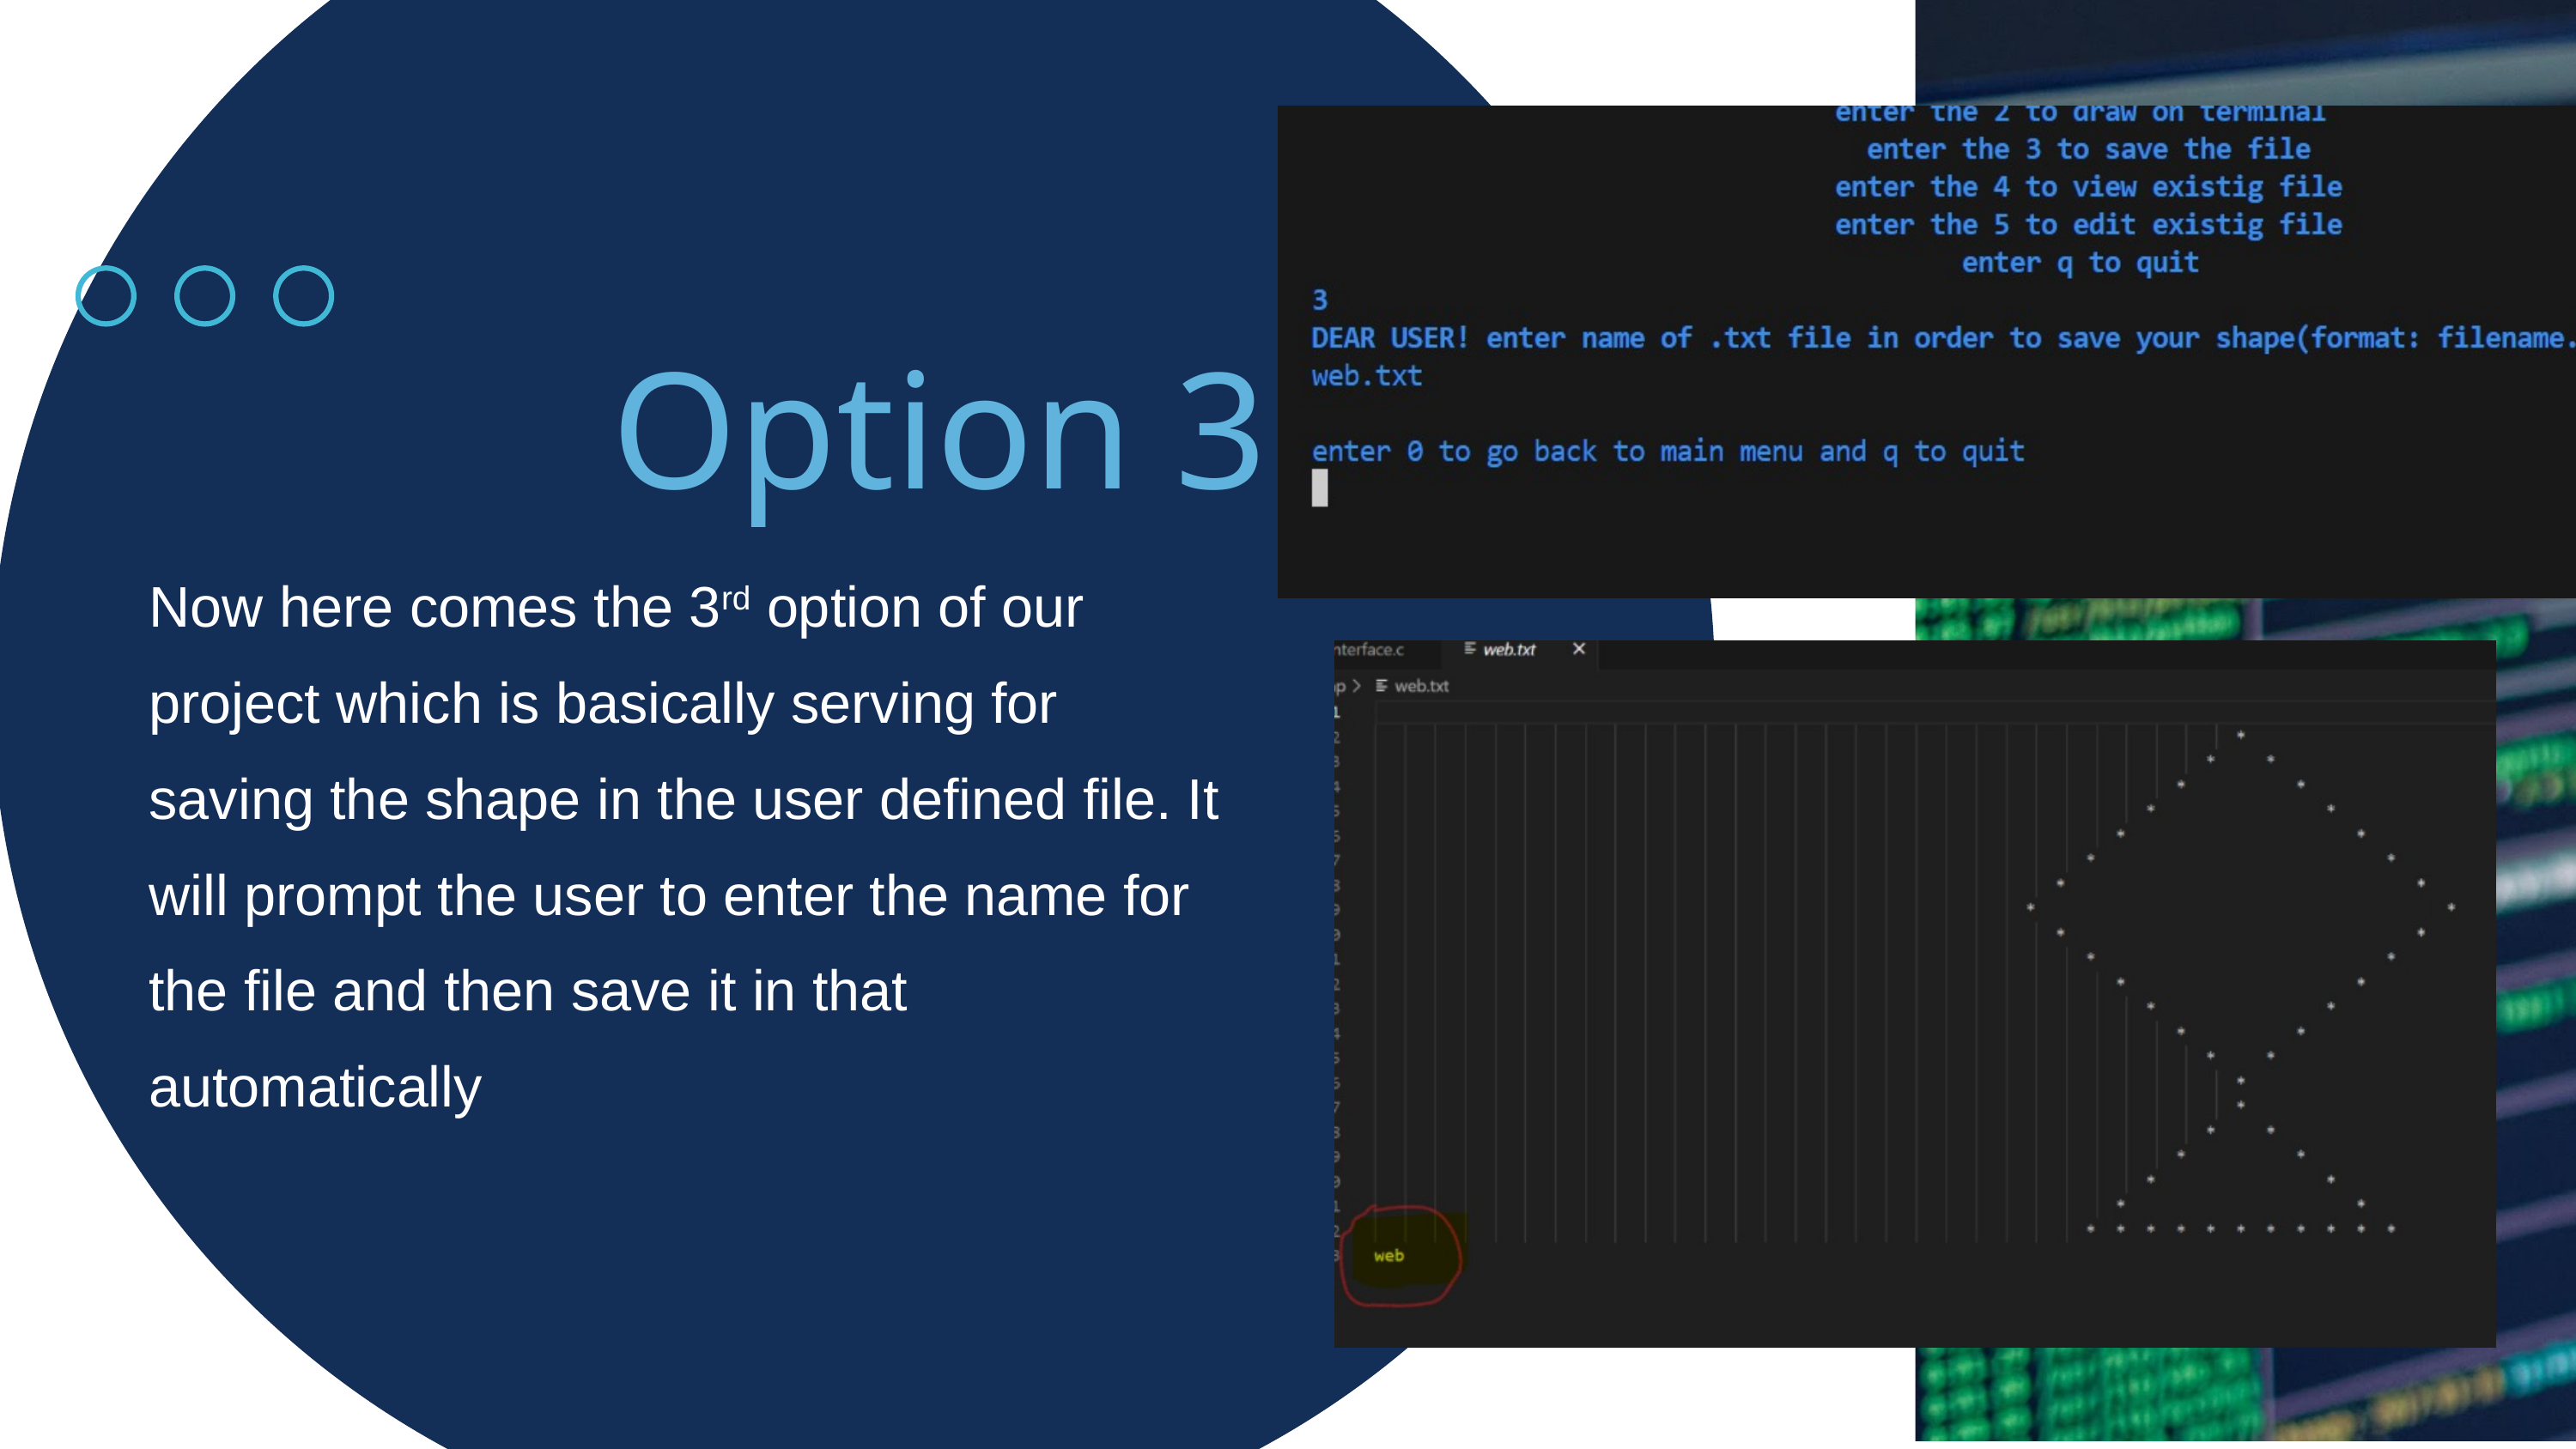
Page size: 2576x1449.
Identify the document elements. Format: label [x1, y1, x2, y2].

text_box [275, 268, 332, 324]
picture [1277, 0, 2576, 1442]
text_box [176, 268, 234, 324]
text_box [77, 268, 135, 324]
text_box [0, 0, 1716, 1449]
